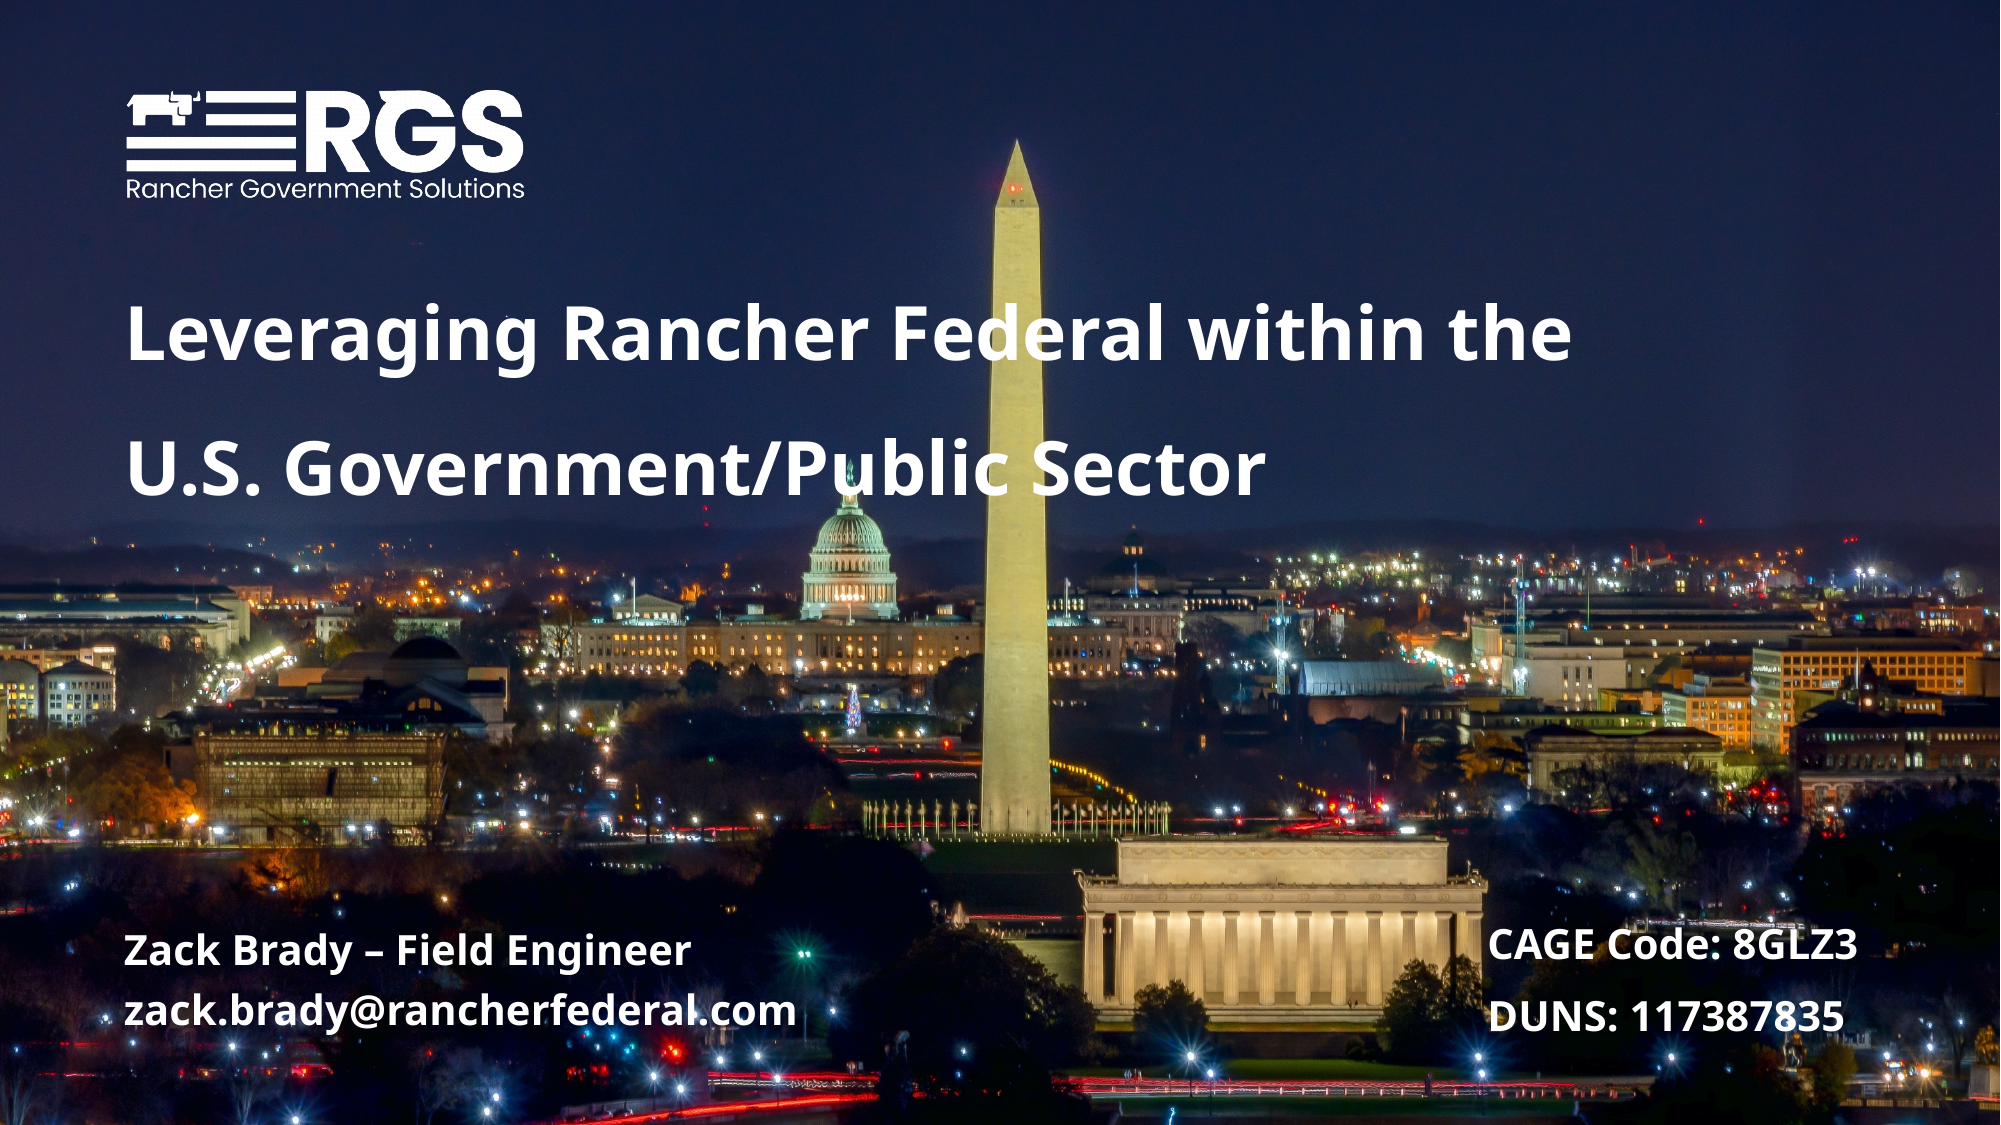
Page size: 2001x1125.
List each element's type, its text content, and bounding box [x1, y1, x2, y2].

picture [0, 0, 2000, 1125]
text_box Zack Brady – Field Engineer zack.brady@rancherfederal.com [109, 906, 1110, 1042]
text_box CAGE Code: 8GLZ3 DUNS: 117387835 [1472, 900, 1897, 1048]
text_box Leveraging Rancher Federal within the U.S. Government/Public Sector [109, 233, 1685, 519]
